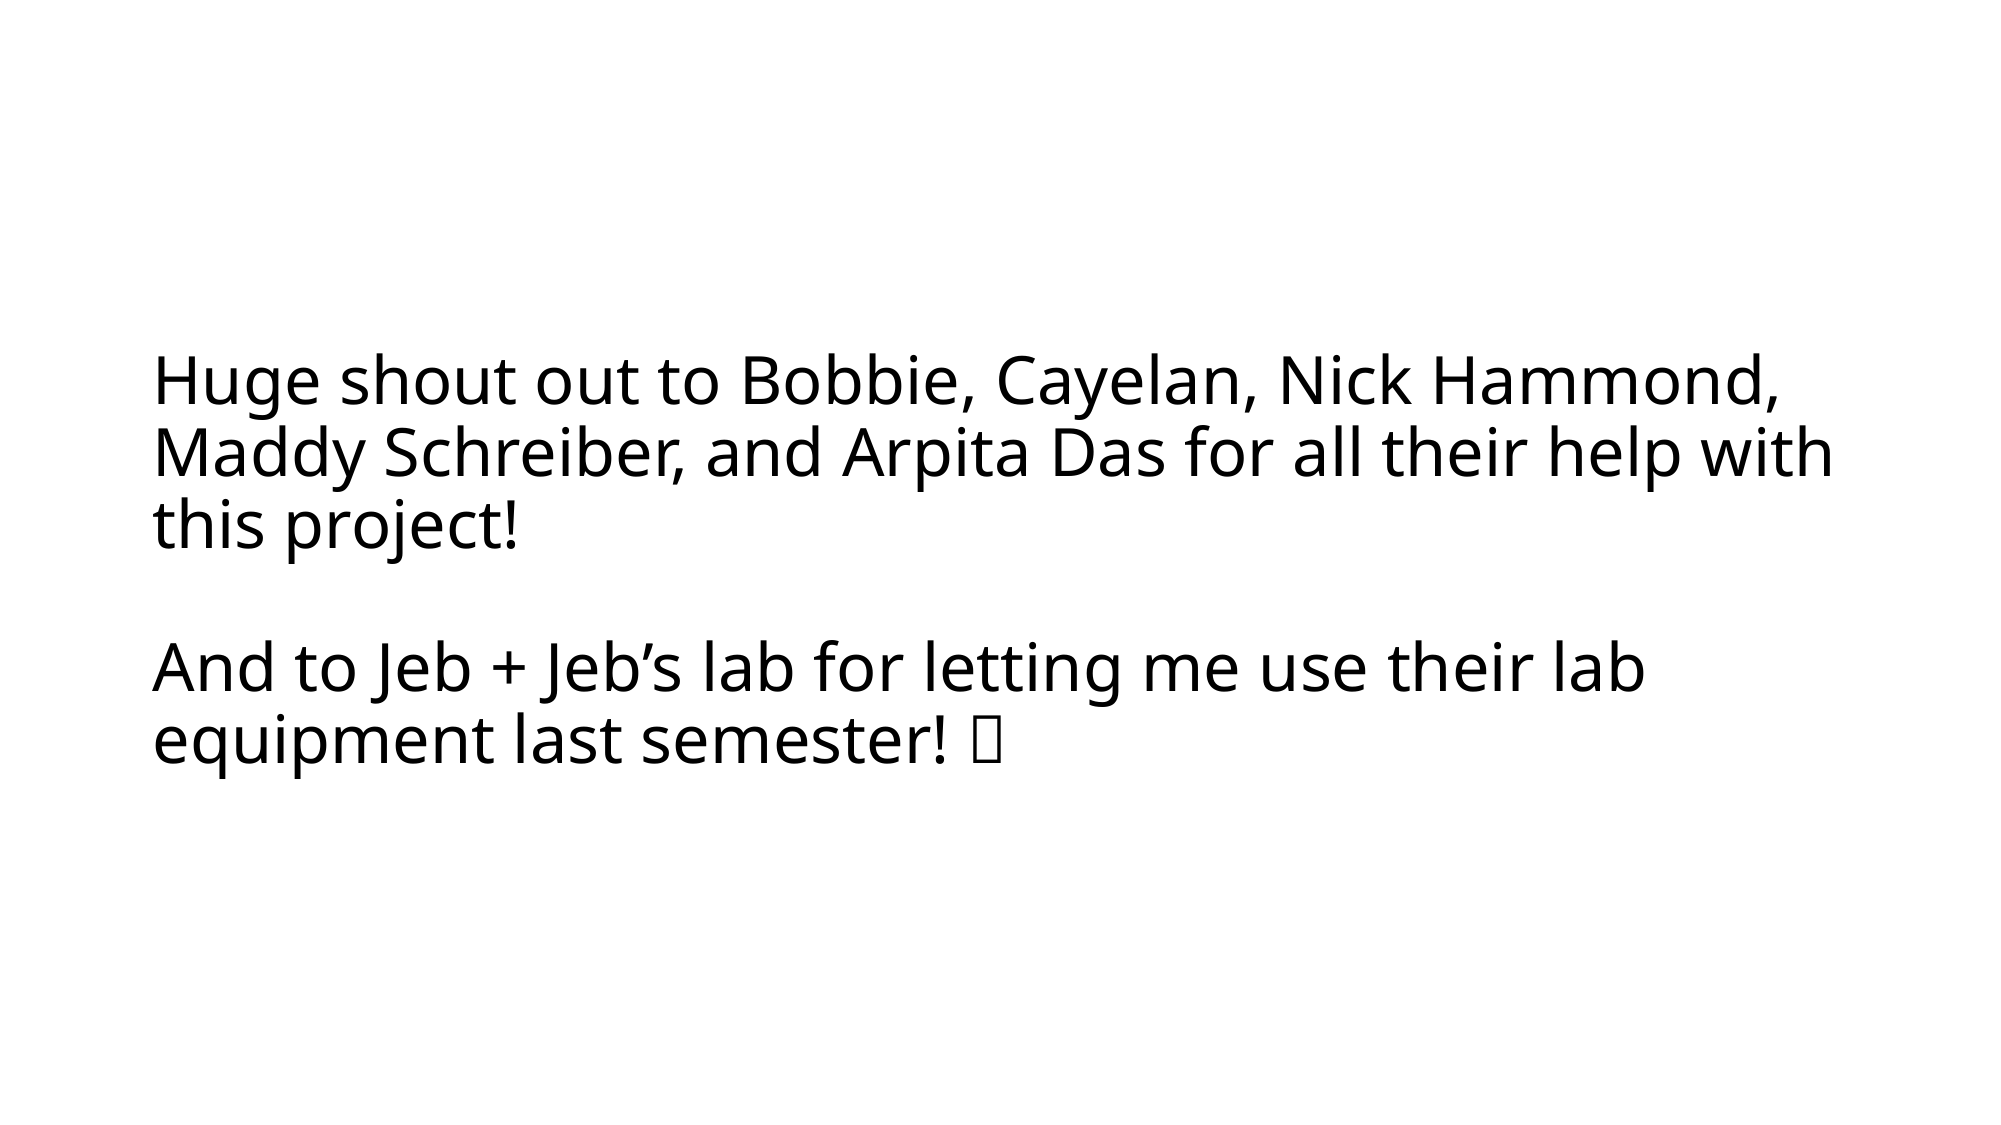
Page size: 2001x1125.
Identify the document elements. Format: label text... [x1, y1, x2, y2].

title Huge shout out to Bobbie, Cayelan, Nick Hammond, Maddy Schreiber, and Arpita Das for all their help with this project! And to Jeb + Jeb’s lab for letting me use their lab equipment last semester!  [137, 302, 1863, 823]
